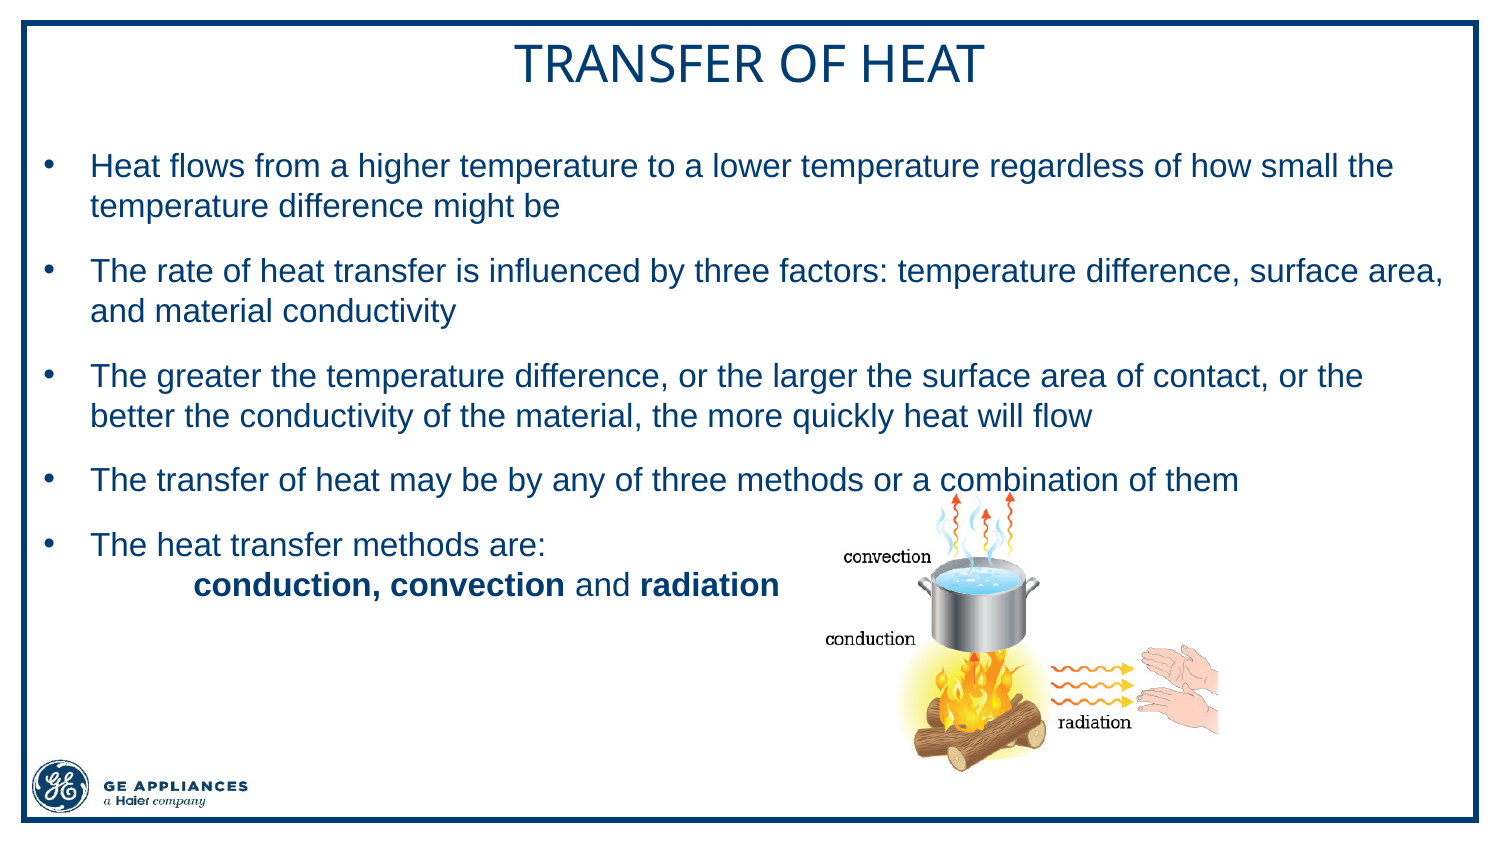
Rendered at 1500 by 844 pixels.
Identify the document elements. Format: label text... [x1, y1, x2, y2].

title Transfer of heat [41, 22, 1459, 136]
picture [824, 492, 1219, 774]
text_box Heat flows from a higher temperature to a lower temperature regardless of how small the temperature difference might be The rate of heat transfer is influenced by three factors: temperature difference, surface area, and material conductivity The greater the temperature difference, or the larger the surface area of contact, or the better the conductivity of the material, the more quickly heat will flow The transfer of heat may be by any of three methods or a combination of them The heat transfer methods are: conduction, convection and radiation [28, 136, 1472, 651]
picture [28, 756, 252, 817]
